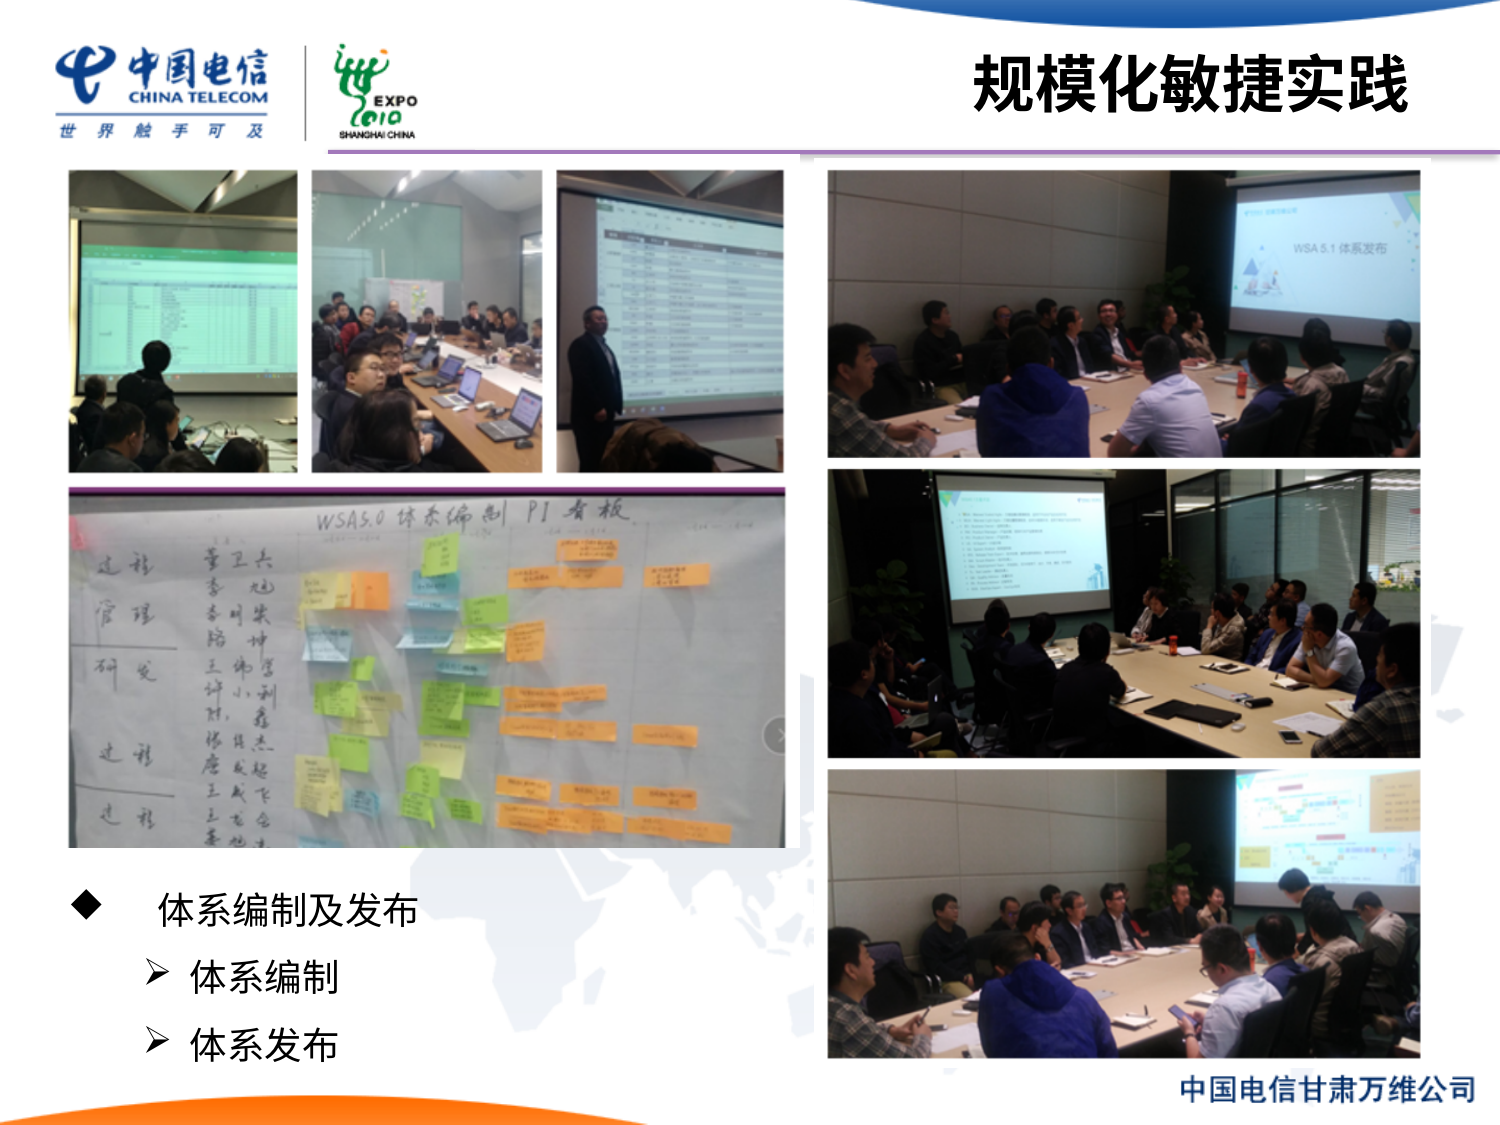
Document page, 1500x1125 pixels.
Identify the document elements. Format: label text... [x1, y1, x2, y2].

text_box 规模化敏捷实践 [445, 23, 1425, 143]
text_box 体系编制及发布 体系编制 体系发布 [53, 879, 713, 1075]
picture [0, 0, 1500, 1125]
